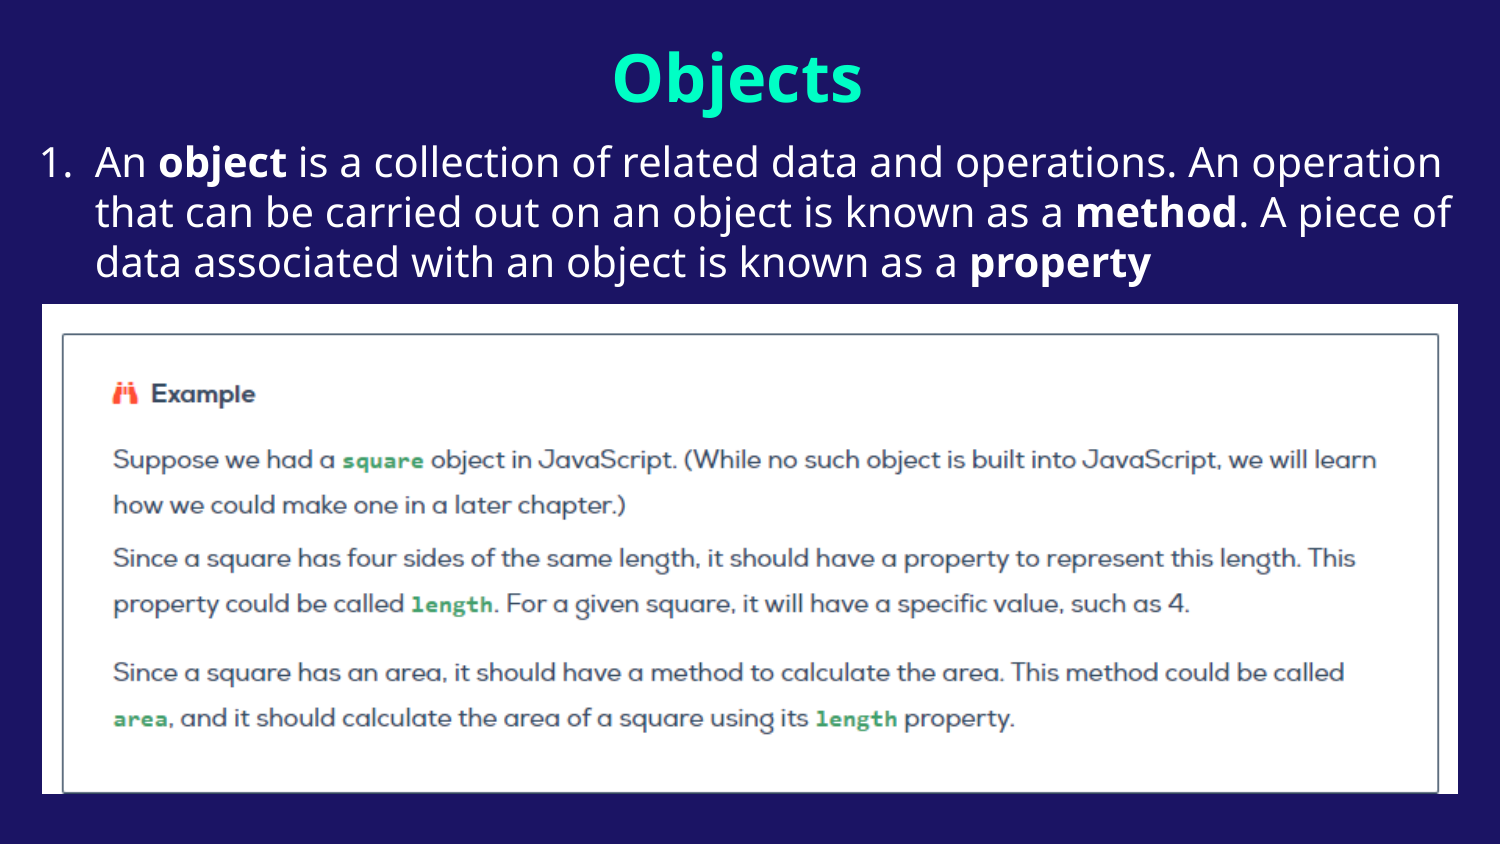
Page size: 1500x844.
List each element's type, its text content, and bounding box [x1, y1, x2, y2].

title Objects [73, 20, 1402, 120]
subtitle An object is a collection of related data and operations. An operation that can be carried out on an object is known as a method. A piece of data associated with an object is known as a property [4, 120, 1500, 844]
picture [41, 303, 1458, 794]
